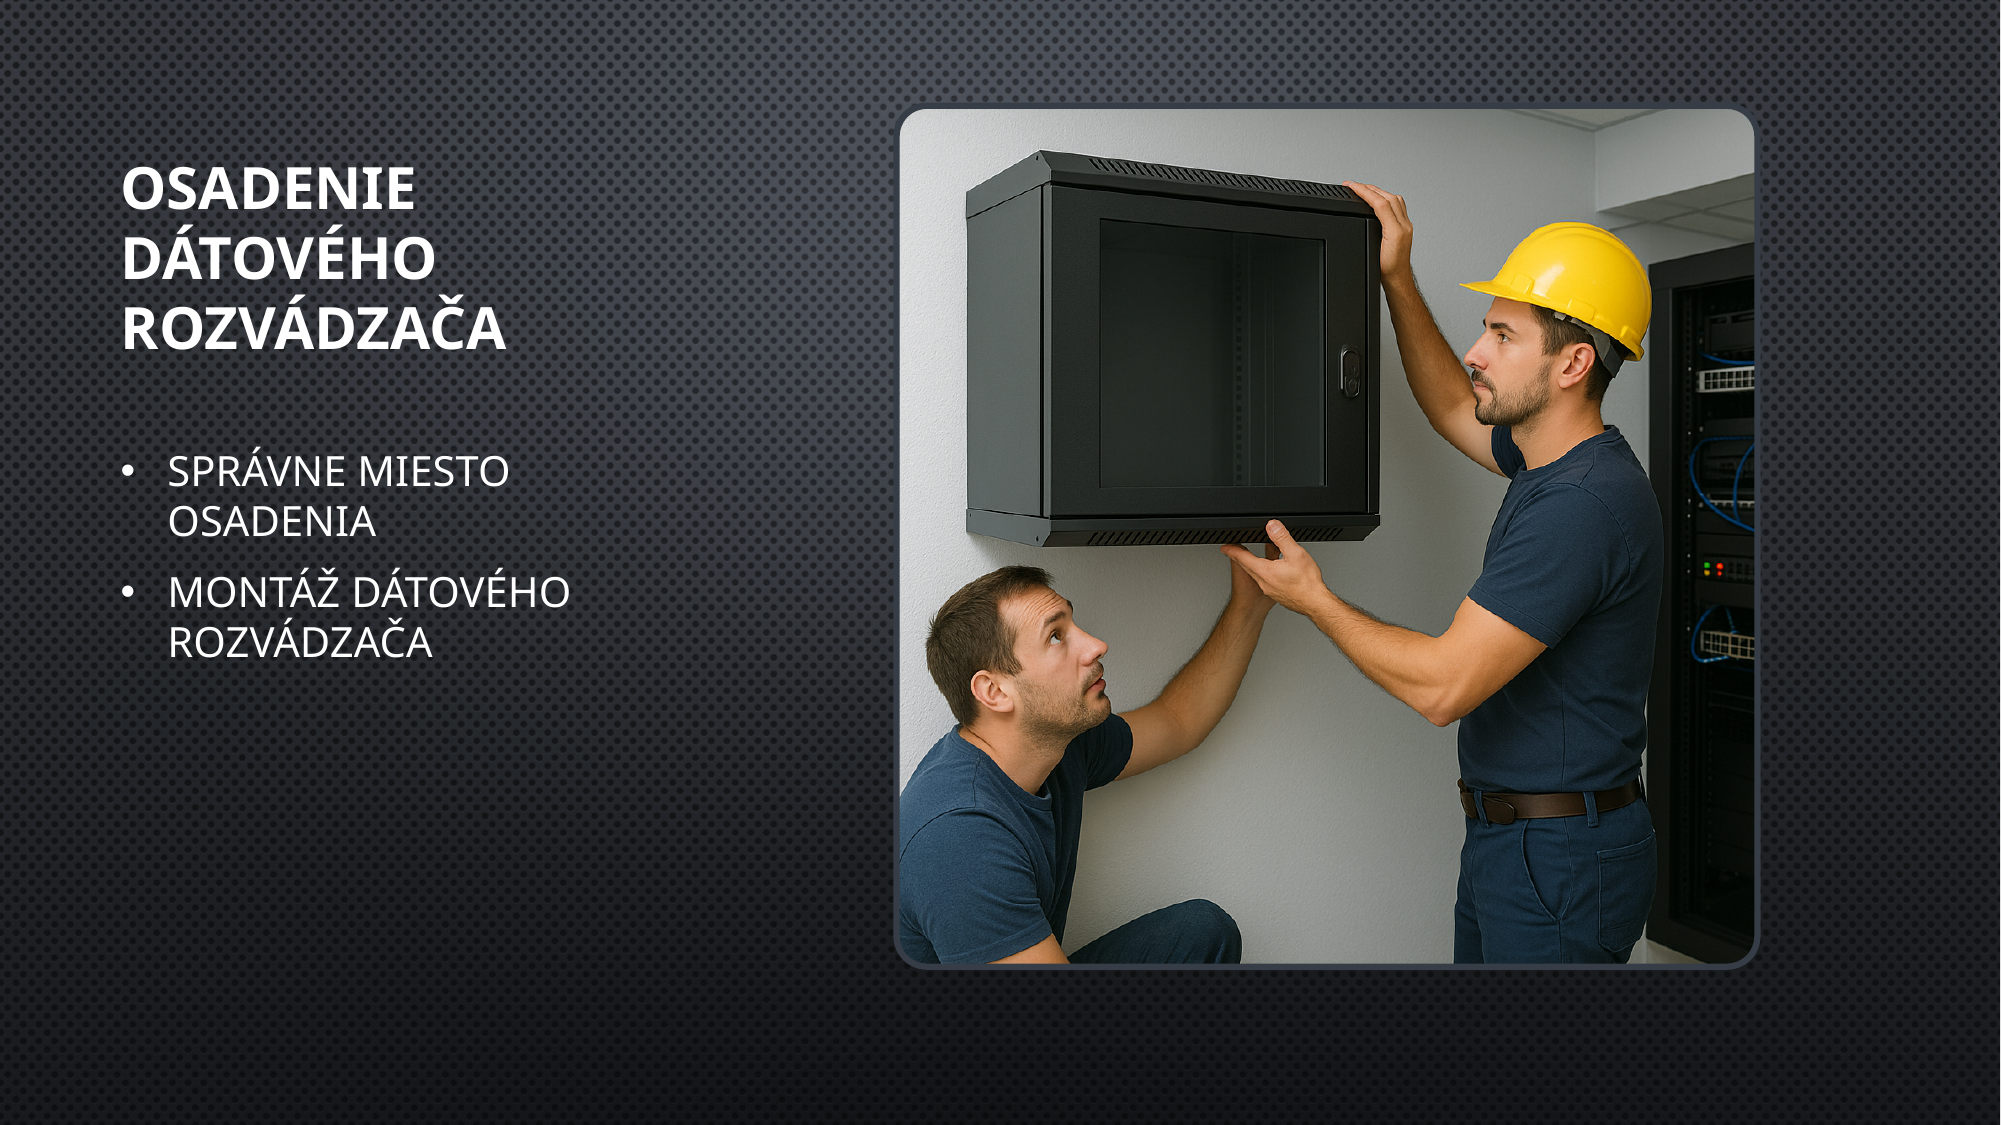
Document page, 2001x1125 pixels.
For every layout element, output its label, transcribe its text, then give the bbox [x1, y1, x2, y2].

picture [896, 105, 1758, 967]
title Osadenie dátového rozvádzača [105, 99, 704, 413]
list Správne miesto osadenia Montáž dátového rozvádzača [105, 437, 704, 966]
